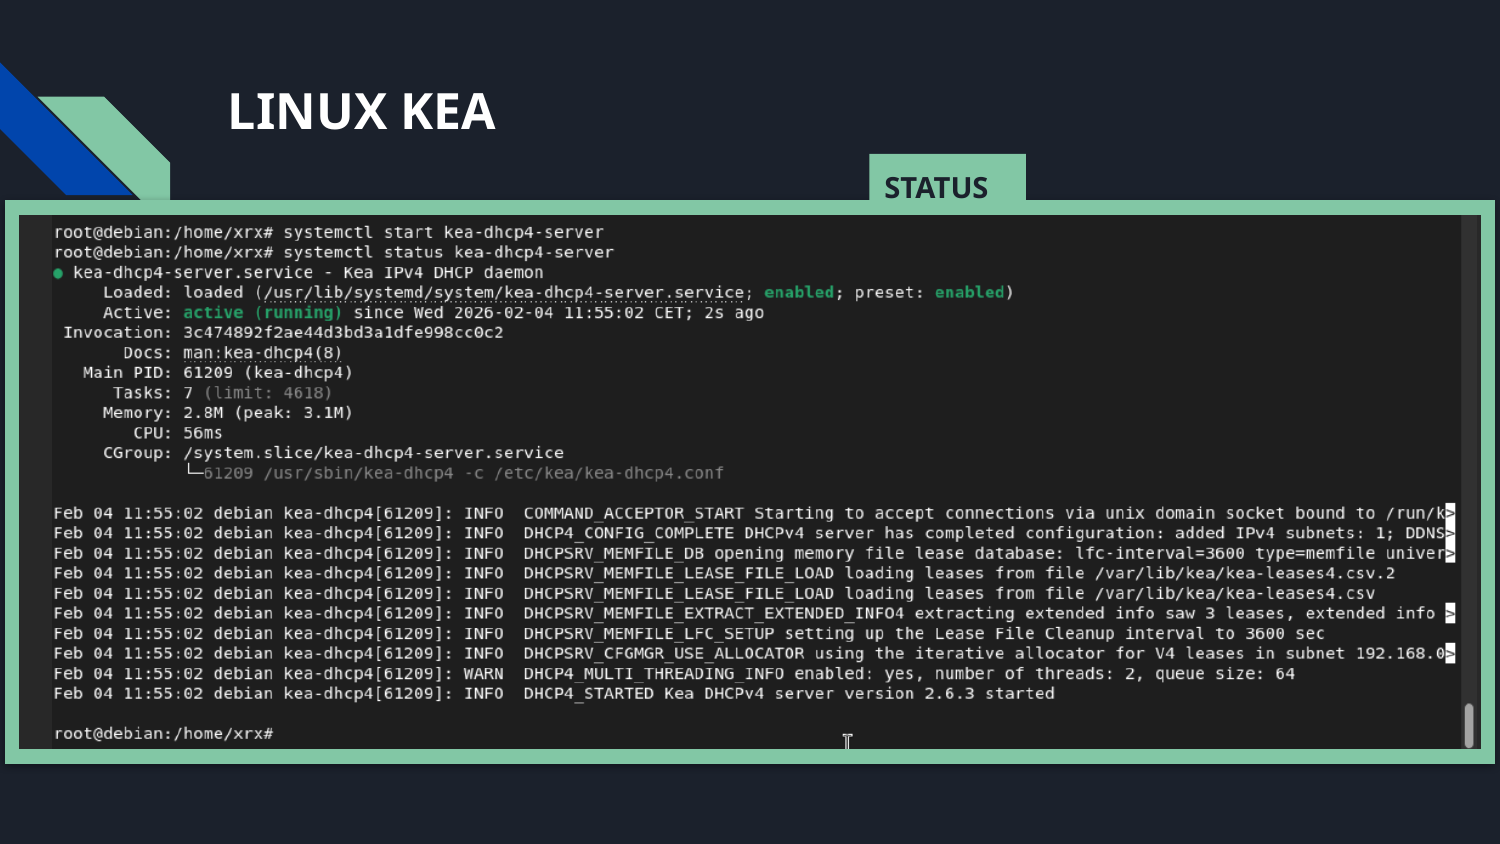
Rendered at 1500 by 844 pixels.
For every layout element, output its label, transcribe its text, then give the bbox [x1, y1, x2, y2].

text_box STATUS [869, 153, 1026, 212]
picture [19, 214, 1481, 750]
title LINUX KEA [212, 64, 1368, 197]
